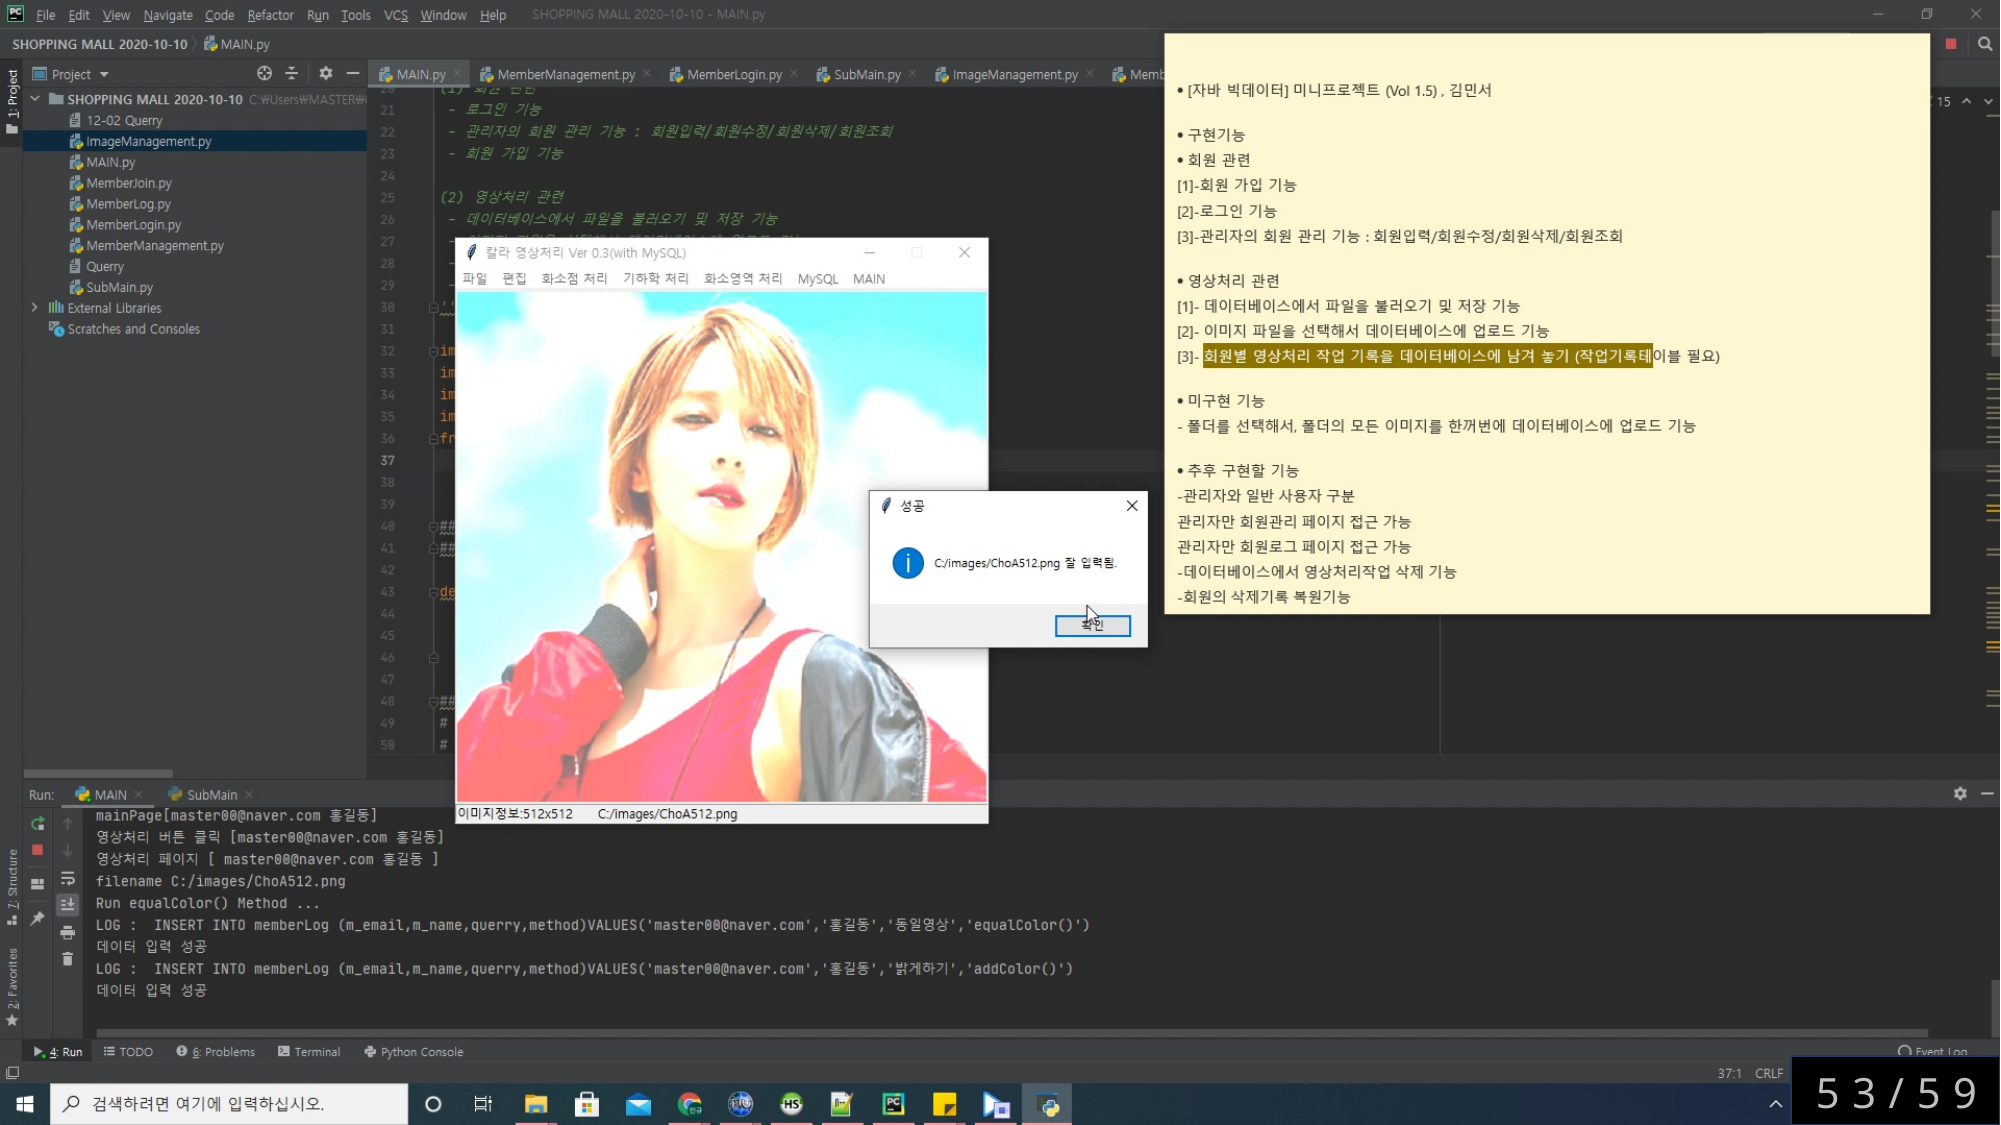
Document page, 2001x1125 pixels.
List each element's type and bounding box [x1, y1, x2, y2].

text_box [1790, 1055, 2000, 1125]
picture [0, 0, 2000, 1125]
